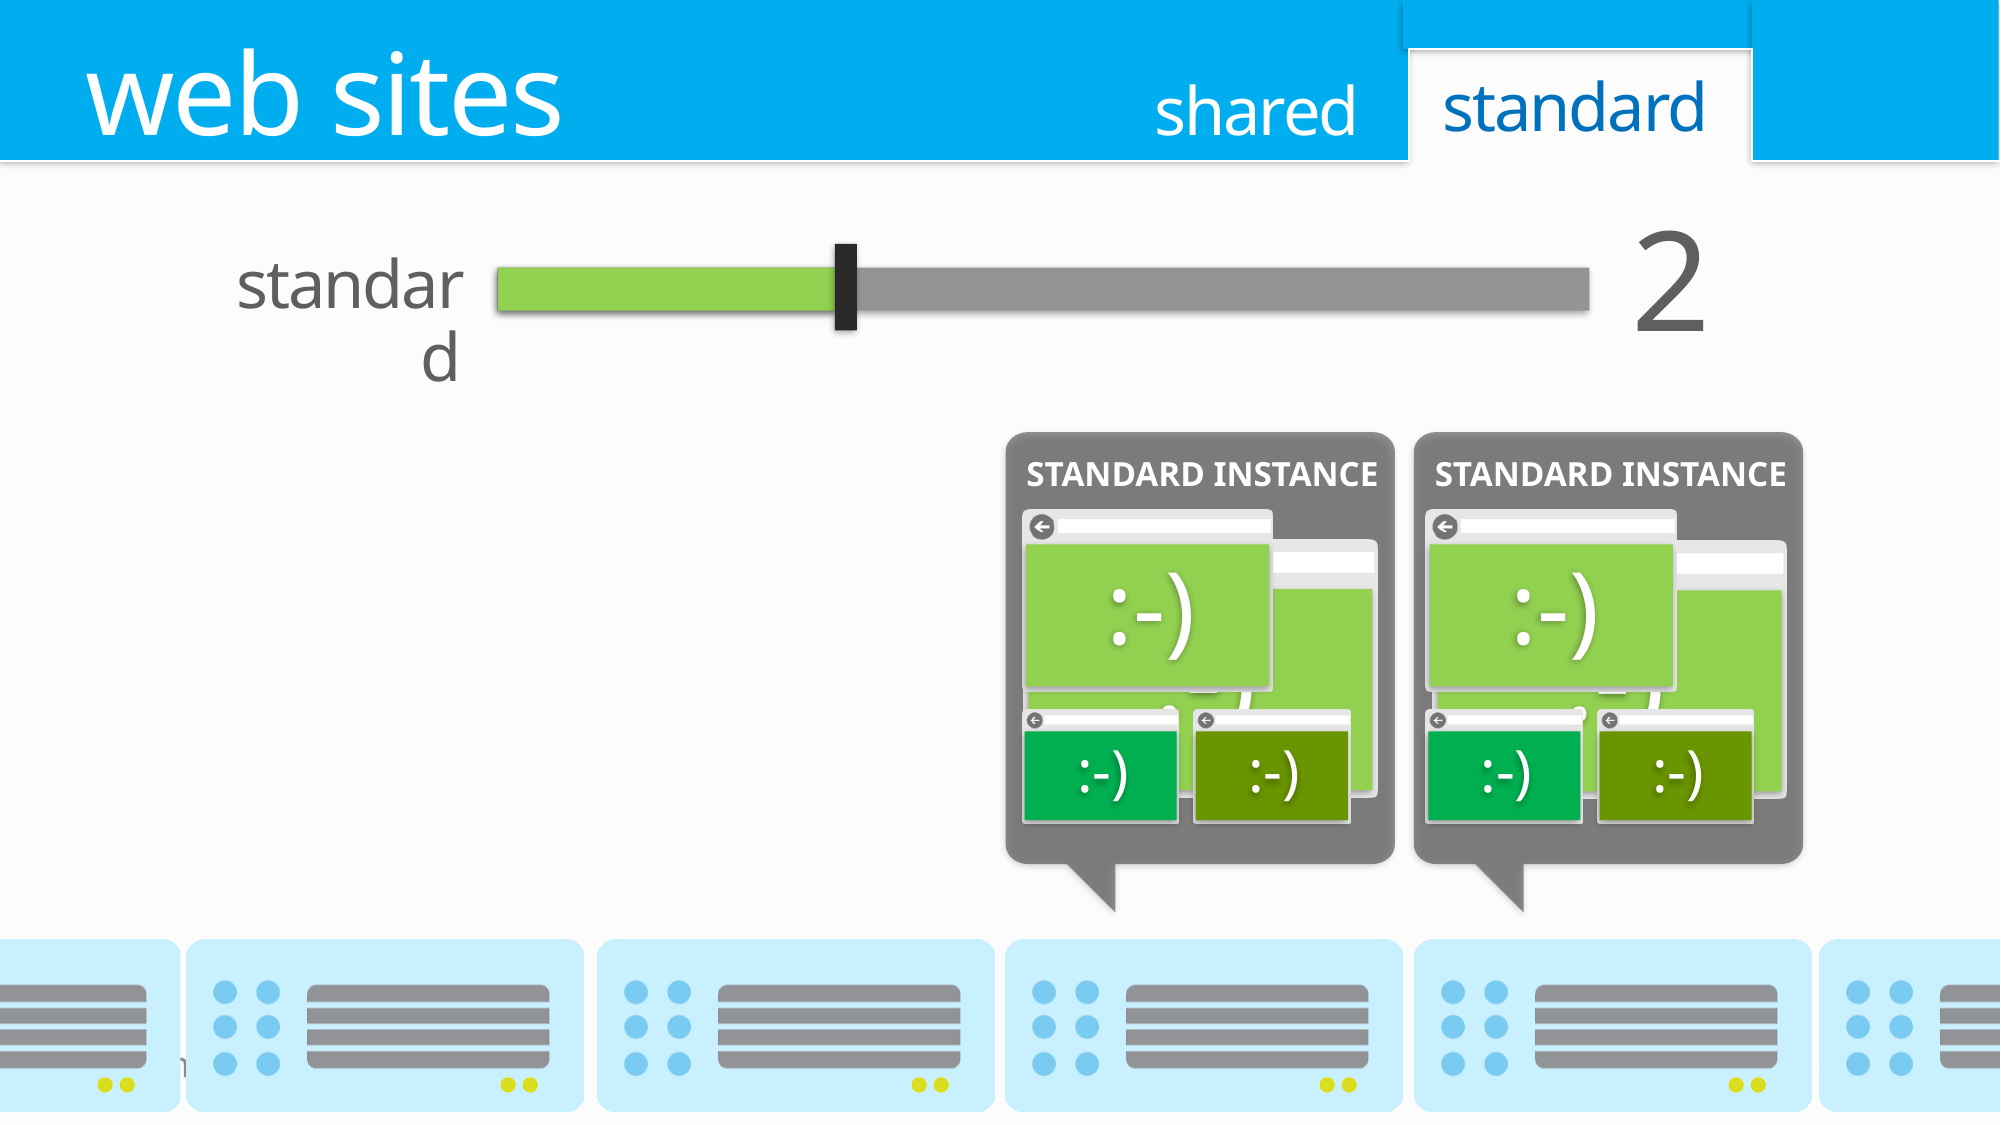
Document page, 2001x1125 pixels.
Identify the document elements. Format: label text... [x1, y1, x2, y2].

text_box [1193, 709, 1351, 824]
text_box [1413, 431, 1804, 913]
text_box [1022, 539, 1378, 799]
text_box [1021, 509, 1273, 693]
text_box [1413, 57, 1747, 162]
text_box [1005, 431, 1396, 913]
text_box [1596, 709, 1755, 824]
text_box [1425, 509, 1677, 693]
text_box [1021, 709, 1180, 824]
text_box standard [200, 251, 462, 396]
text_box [1425, 709, 1583, 824]
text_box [497, 211, 1753, 364]
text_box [0, 0, 1999, 160]
text_box [1410, 51, 1751, 58]
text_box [1431, 540, 1787, 800]
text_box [0, 939, 2000, 1112]
